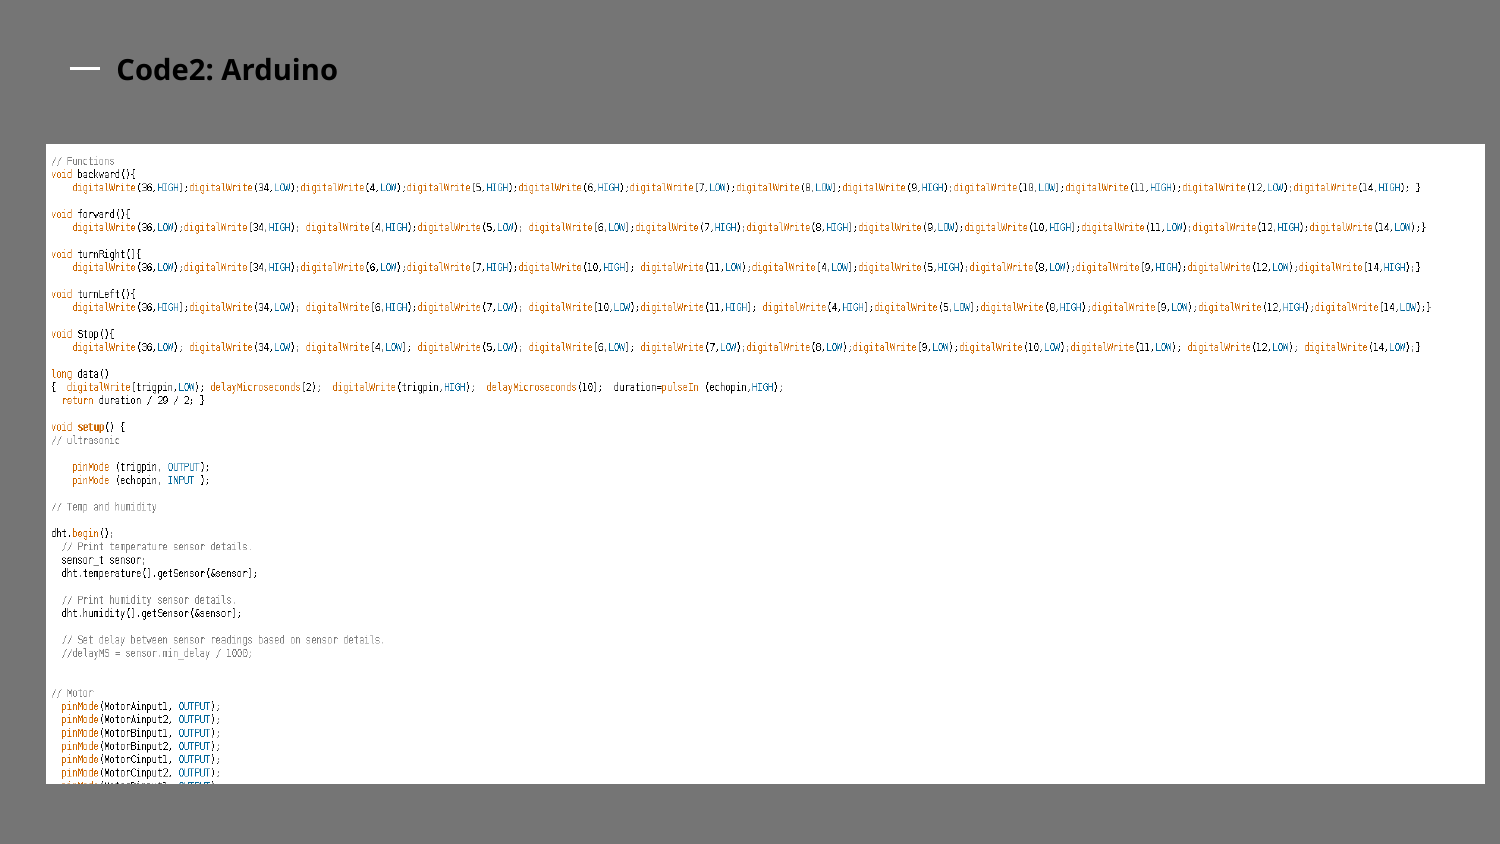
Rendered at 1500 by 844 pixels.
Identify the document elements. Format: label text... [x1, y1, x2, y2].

text_box Code2: Arduino [101, 35, 411, 142]
picture [46, 144, 1485, 784]
